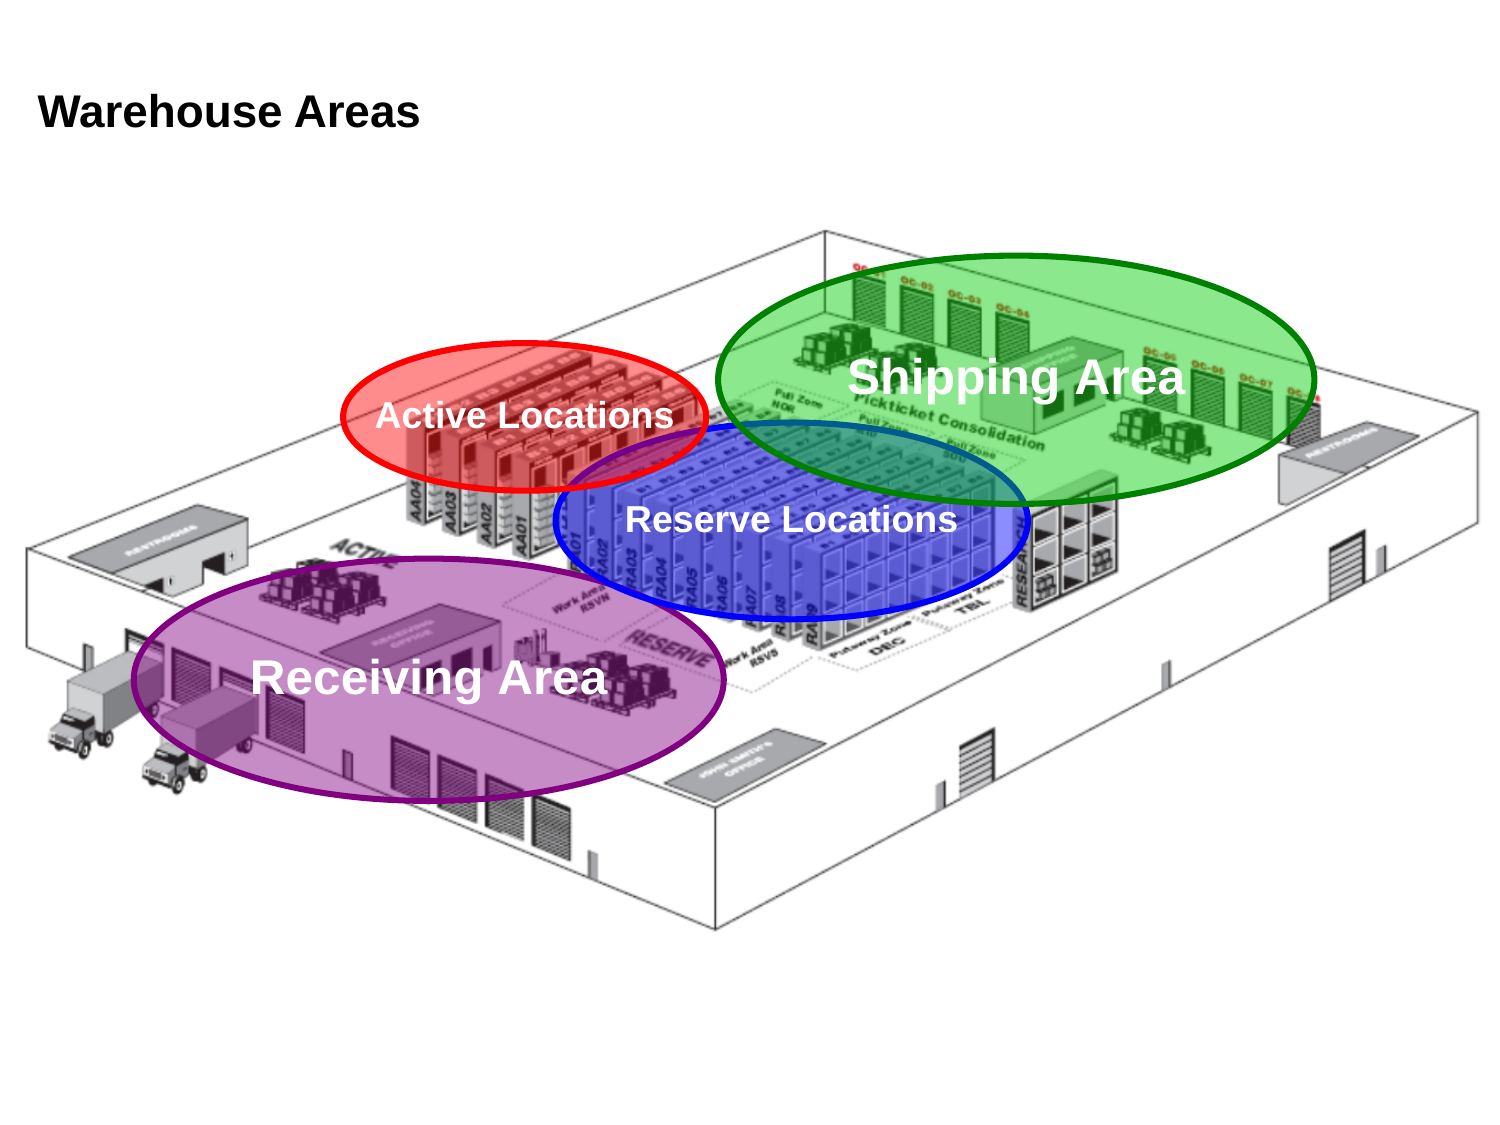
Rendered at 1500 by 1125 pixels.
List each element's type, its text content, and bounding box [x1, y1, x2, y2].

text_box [124, 549, 733, 810]
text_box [337, 337, 707, 497]
title Warehouse Areas [22, 74, 1421, 124]
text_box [0, 174, 1500, 1001]
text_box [712, 249, 1321, 510]
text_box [549, 505, 1034, 626]
